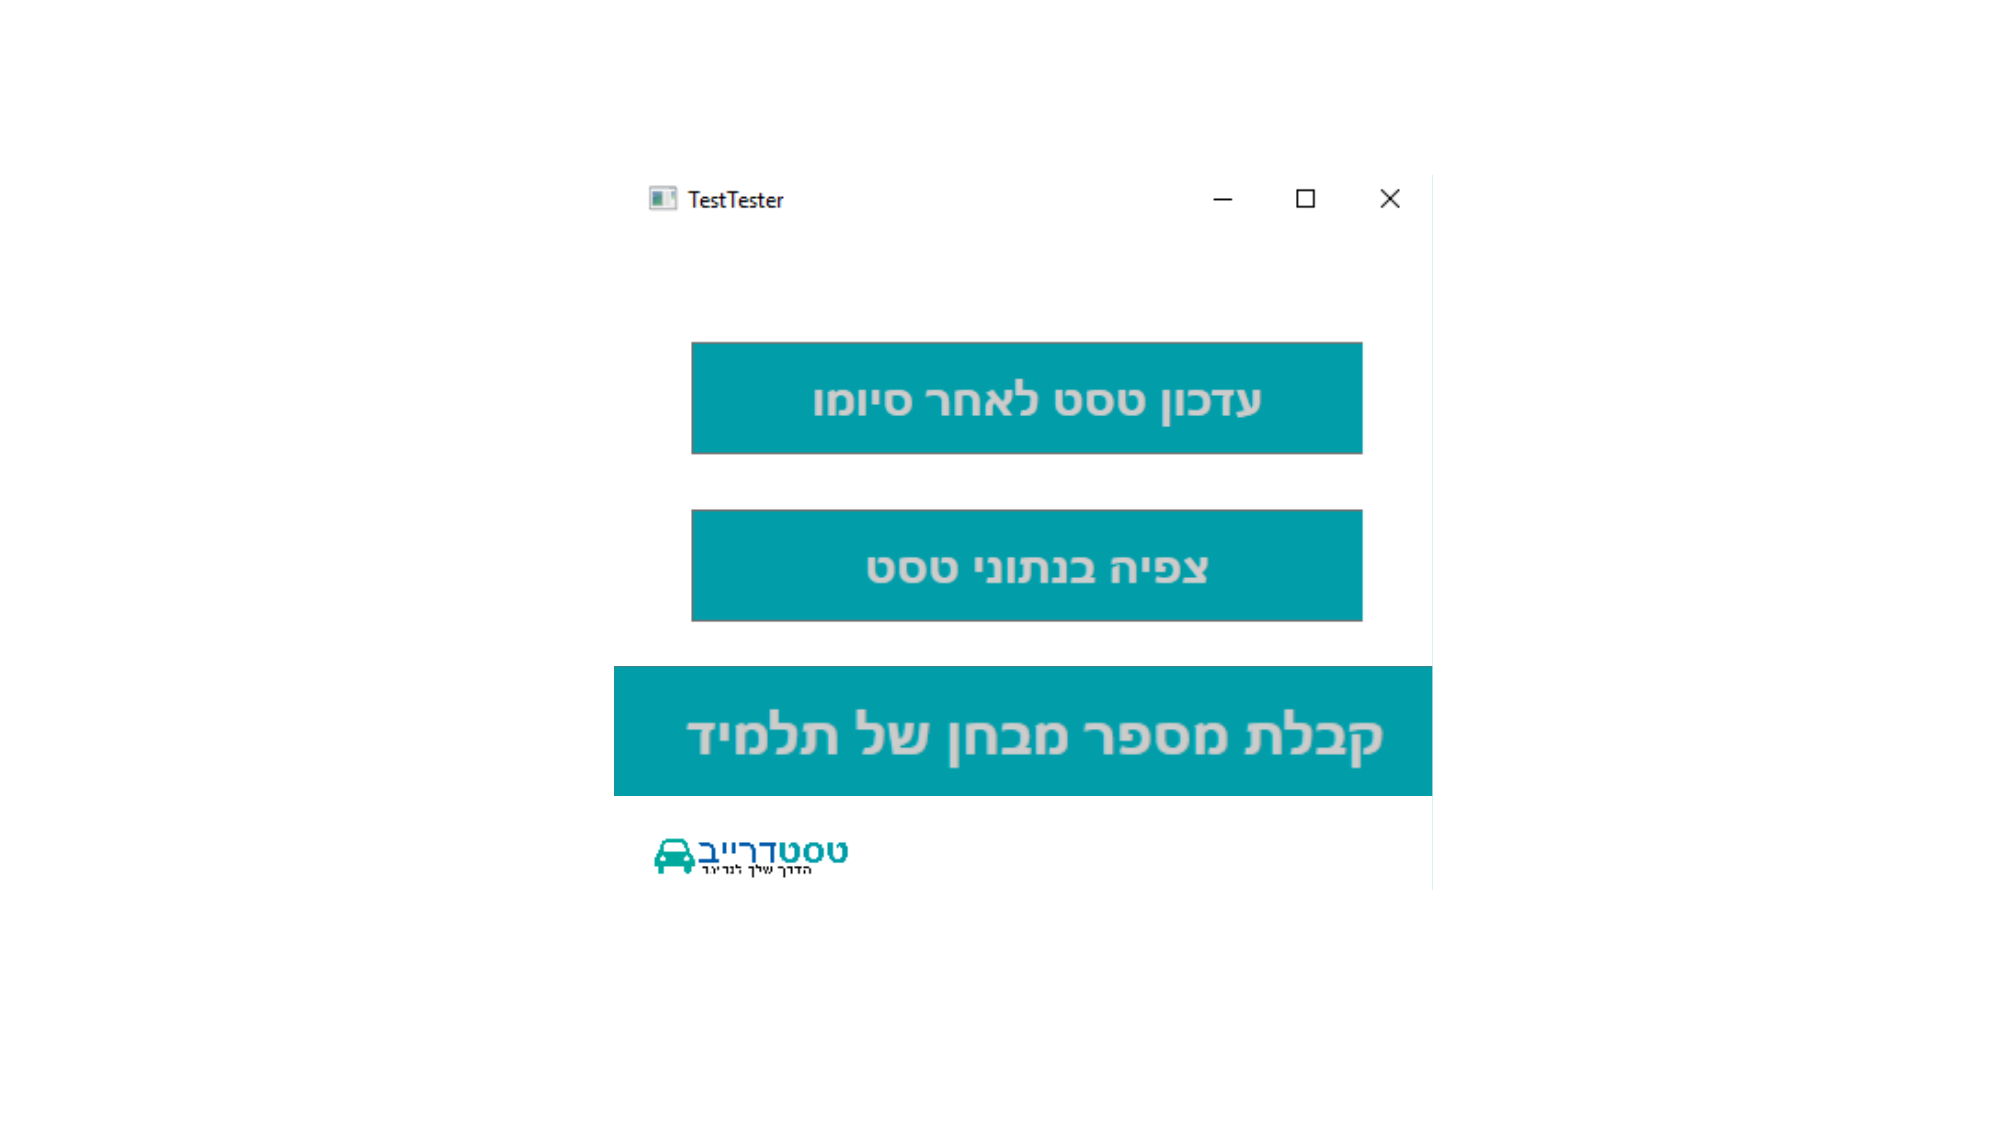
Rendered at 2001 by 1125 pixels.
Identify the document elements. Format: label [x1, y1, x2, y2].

picture [614, 175, 1433, 890]
